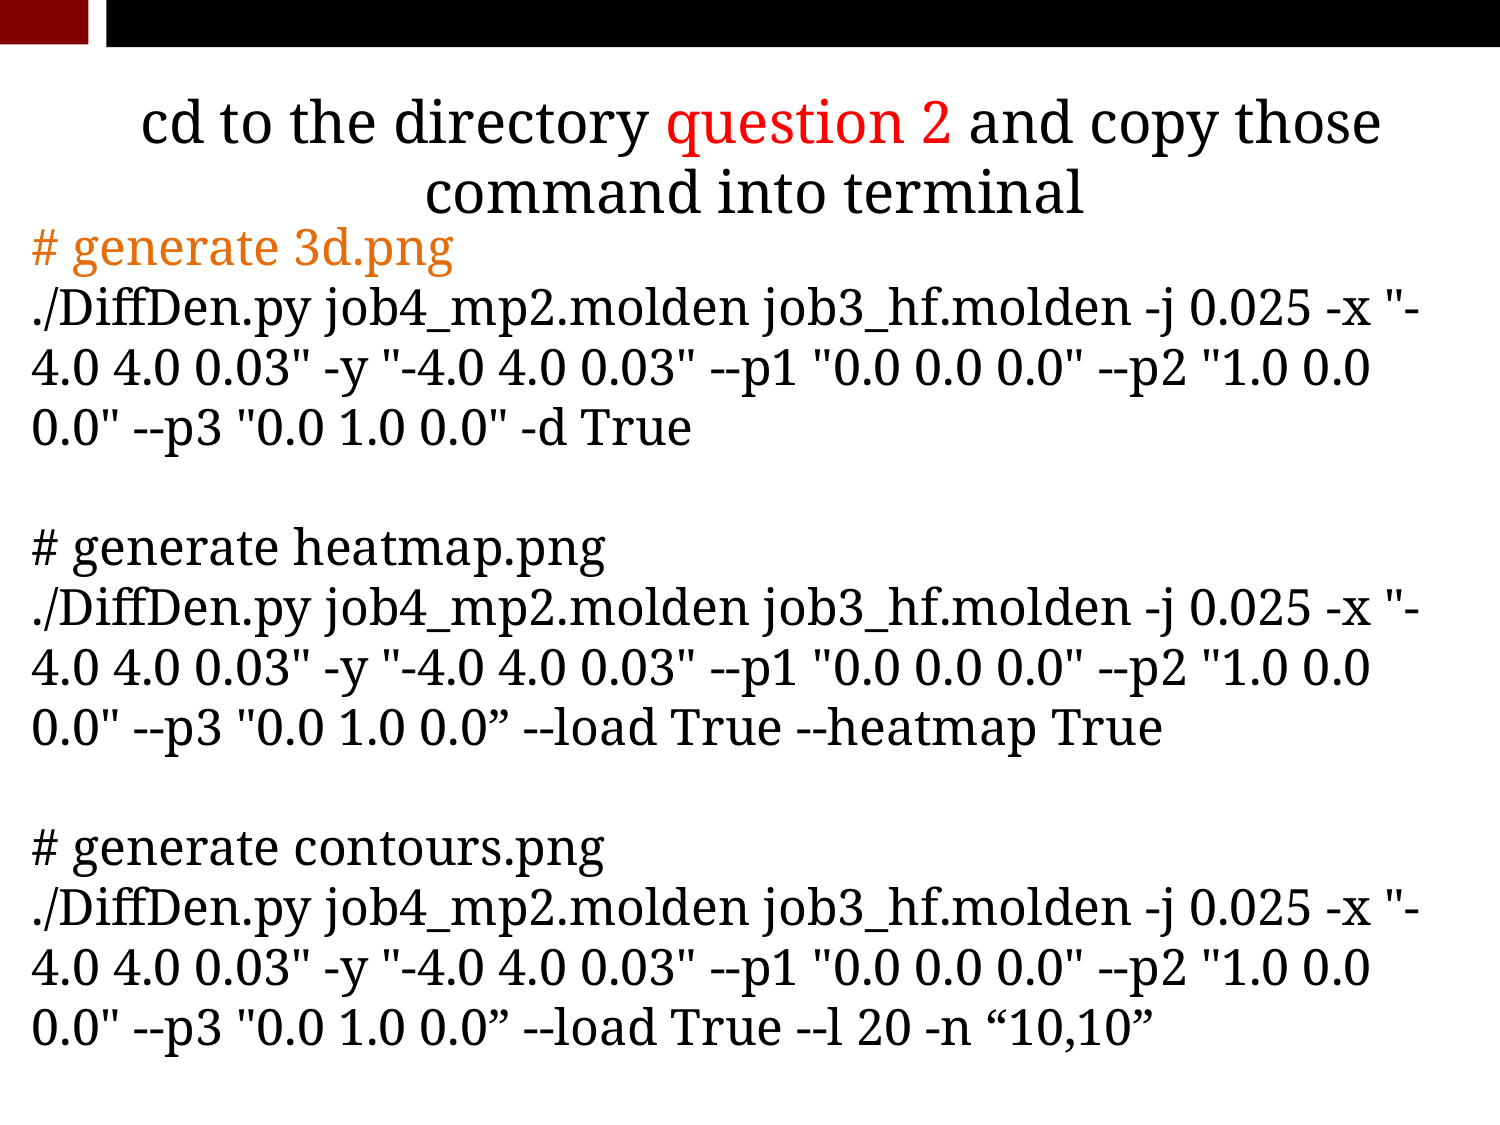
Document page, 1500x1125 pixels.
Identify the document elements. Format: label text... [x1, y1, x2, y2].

text_box [106, 0, 1500, 48]
text_box # generate 3d.png ./DiffDen.py job4_mp2.molden job3_hf.molden -j 0.025 -x "-4.0 4.0 0.03" -y "-4.0 4.0 0.03" --p1 "0.0 0.0 0.0" --p2 "1.0 0.0 0.0" --p3 "0.0 1.0 0.0" -d True # generate heatmap.png ./DiffDen.py job4_mp2.molden job3_hf.molden -j 0.025 -x "-4.0 4.0 0.03" -y "-4.0 4.0 0.03" --p1 "0.0 0.0 0.0" --p2 "1.0 0.0 0.0" --p3 "0.0 1.0 0.0” --load True --heatmap True # generate contours.png ./DiffDen.py job4_mp2.molden job3_hf.molden -j 0.025 -x "-4.0 4.0 0.03" -y "-4.0 4.0 0.03" --p1 "0.0 0.0 0.0" --p2 "1.0 0.0 0.0" --p3 "0.0 1.0 0.0” --load True --l 20 -n “10,10” [17, 208, 1471, 1123]
text_box cd to the directory question 2 and copy those command into terminal [53, 78, 1471, 233]
text_box [0, 0, 89, 45]
